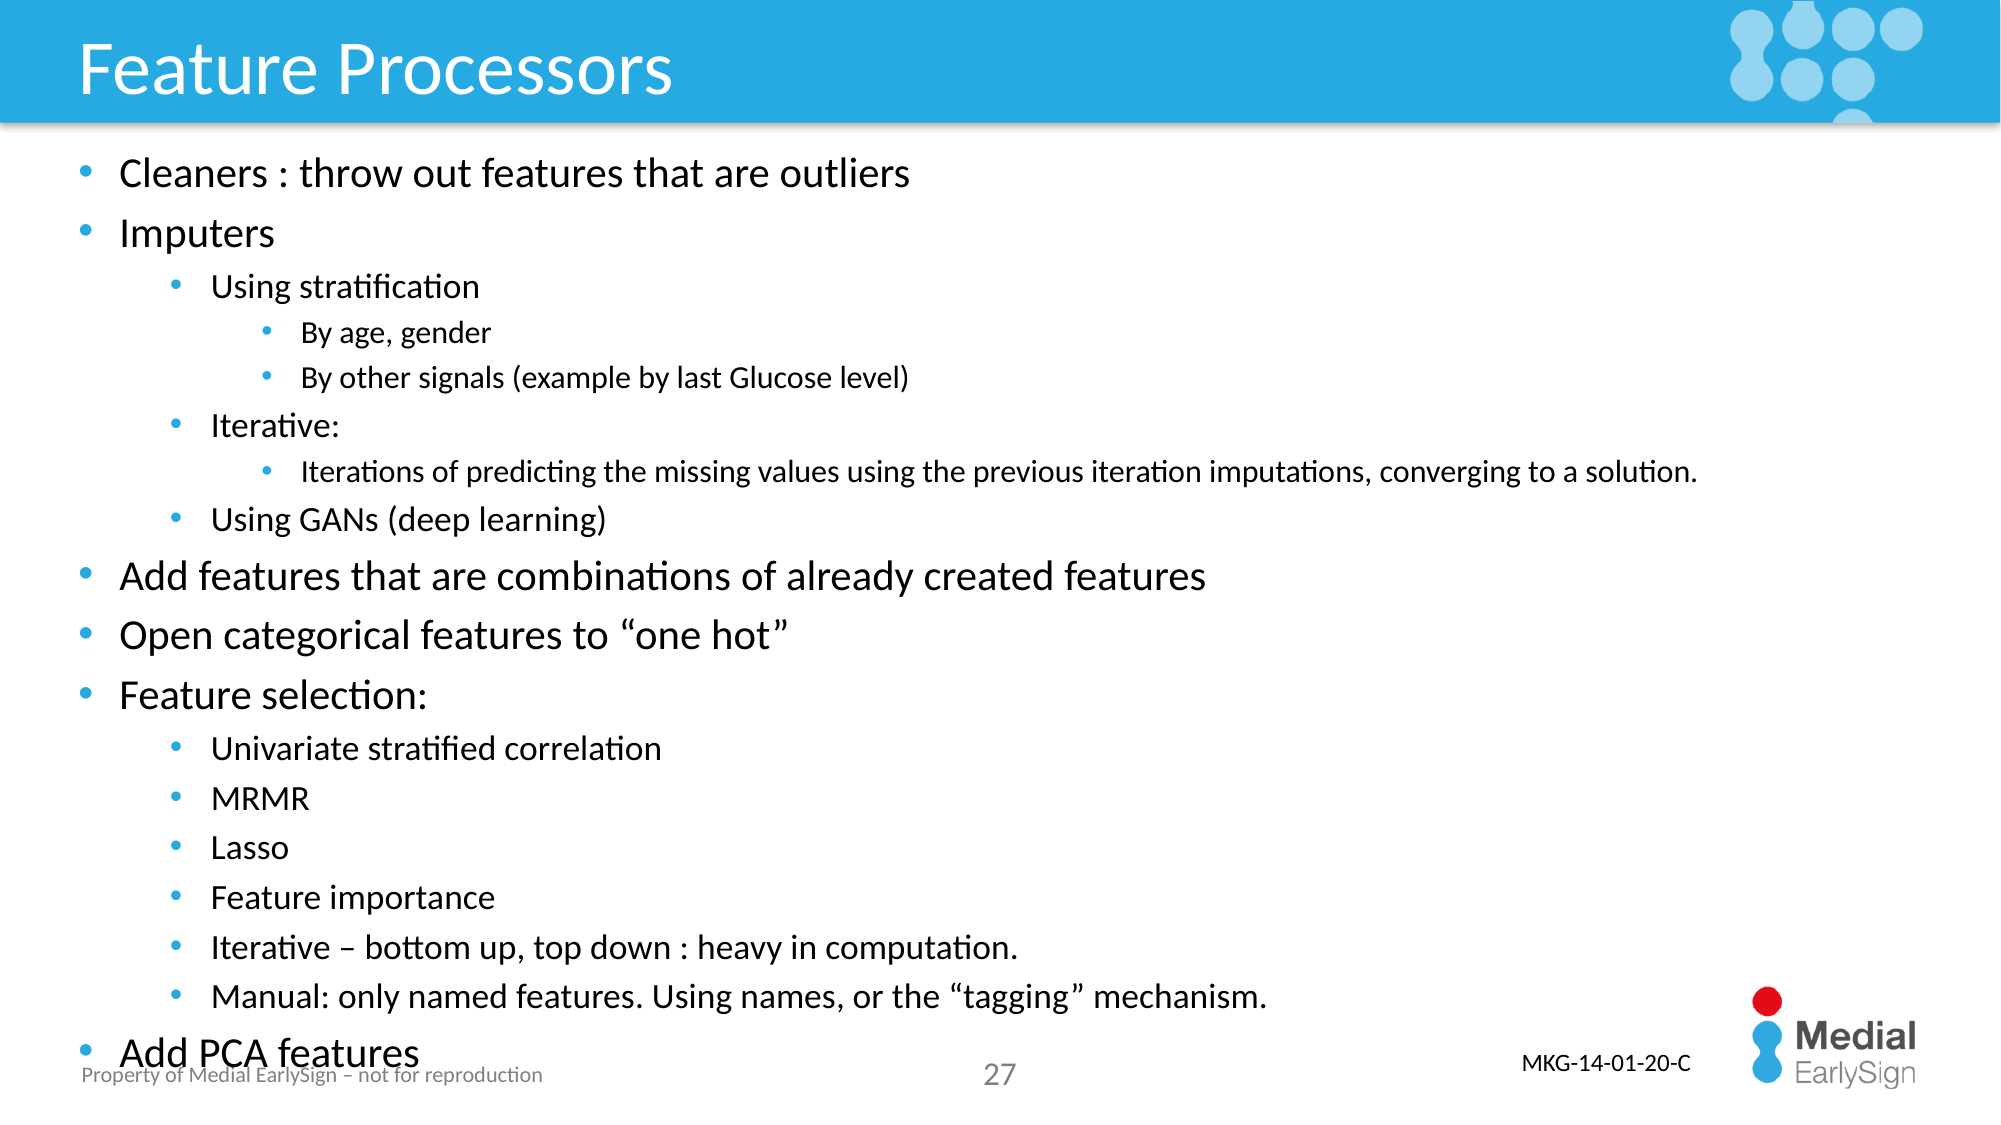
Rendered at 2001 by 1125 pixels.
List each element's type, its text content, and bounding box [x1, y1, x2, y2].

picture [1730, 1, 1923, 123]
title Feature Processors [63, 8, 1729, 119]
list Cleaners : throw out features that are outliers Imputers Using stratification By age, gender By other signals (example by last Glucose level) Iterative: Iterations of predicting the missing values using the previous iteration imputations, converging to a solution. Using GANs (deep learning) Add features that are combinations of already created features Open categorical features to “one hot” Feature selection: Univariate stratified correlation MRMR Lasso Feature importance Iterative – bottom up, top down : heavy in computation. Manual: only named features. Using names, or the “tagging” mechanism. Add PCA features [63, 137, 1835, 1089]
picture [1835, 986, 1915, 1089]
